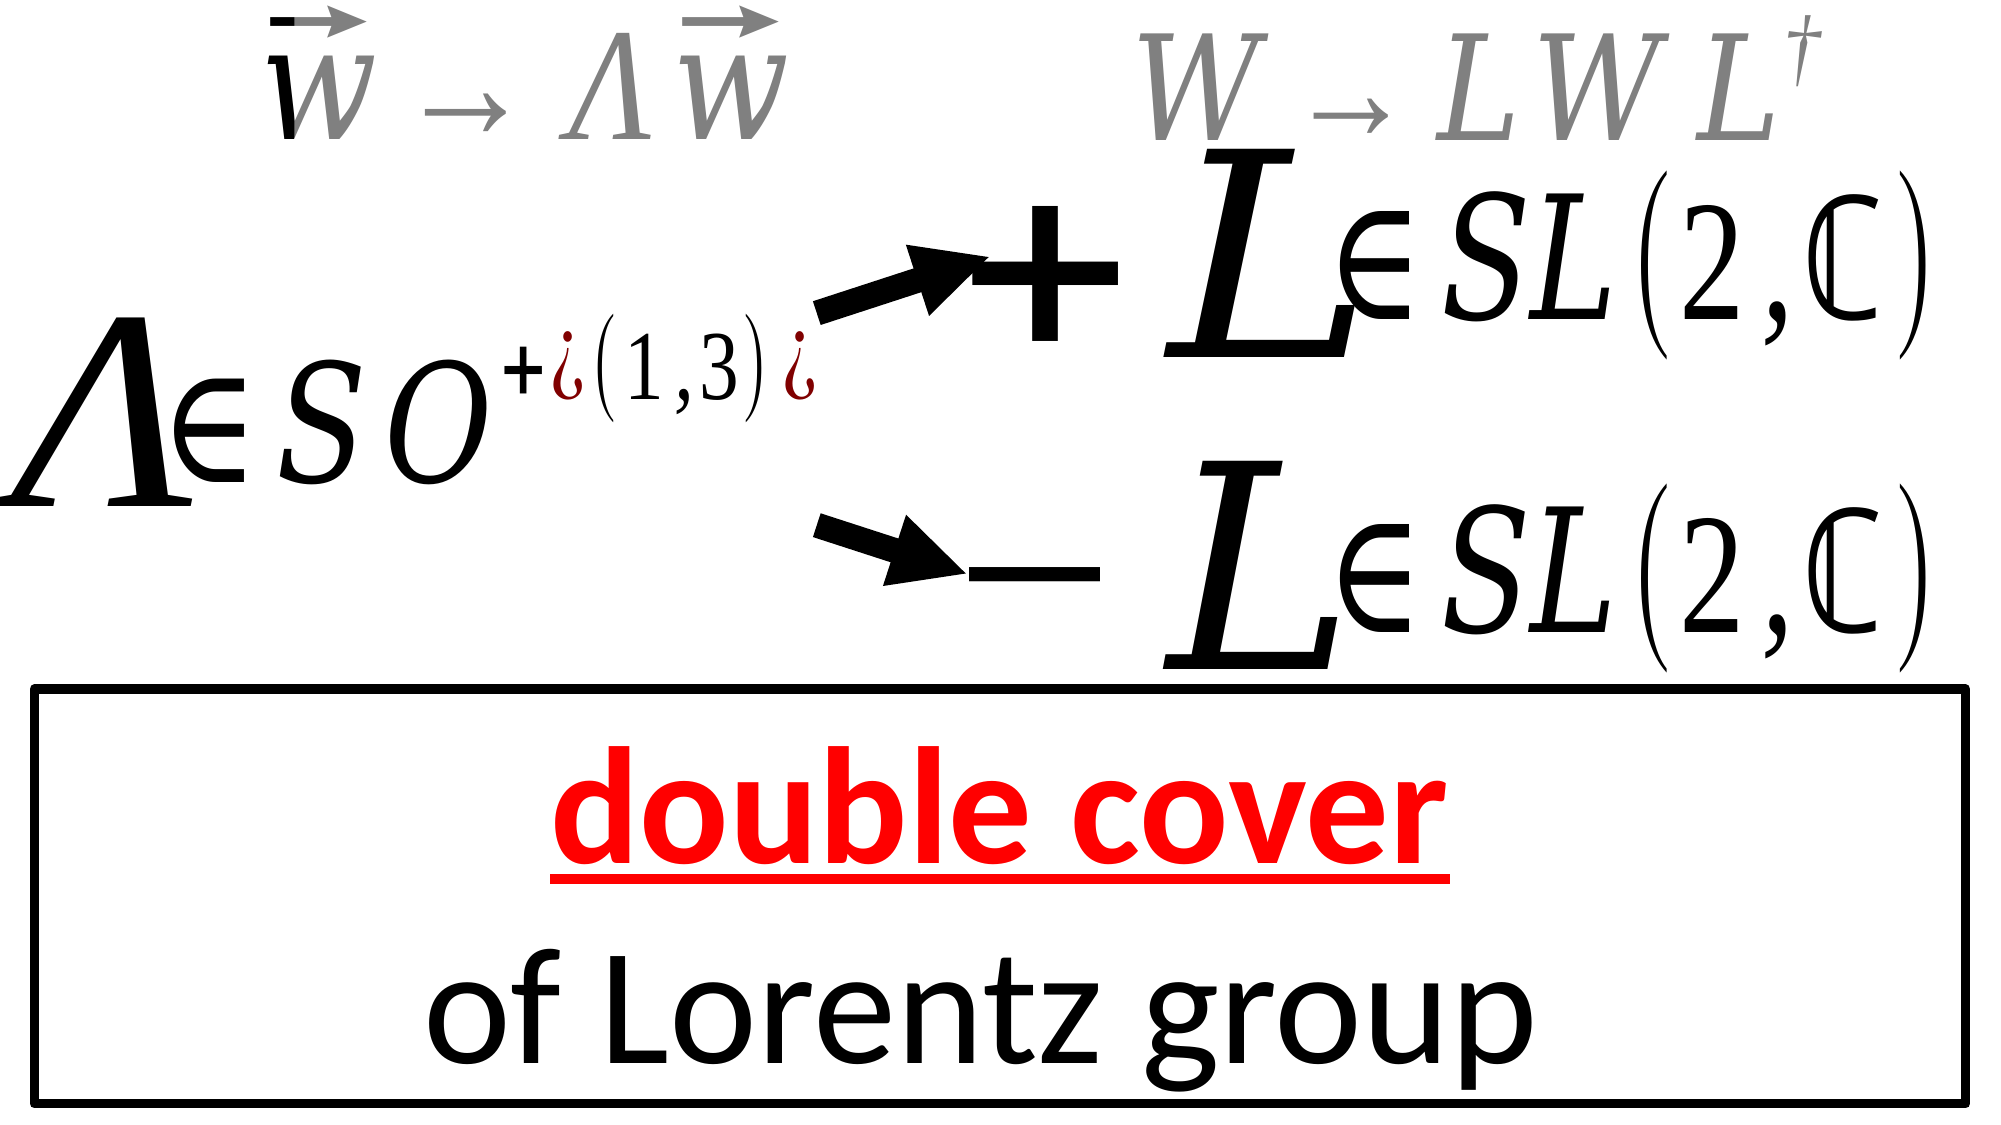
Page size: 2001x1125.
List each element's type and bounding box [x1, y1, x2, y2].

text_box [0, 256, 816, 575]
text_box [816, 107, 1940, 419]
text_box [816, 419, 1940, 738]
text_box [293, 0, 1834, 178]
